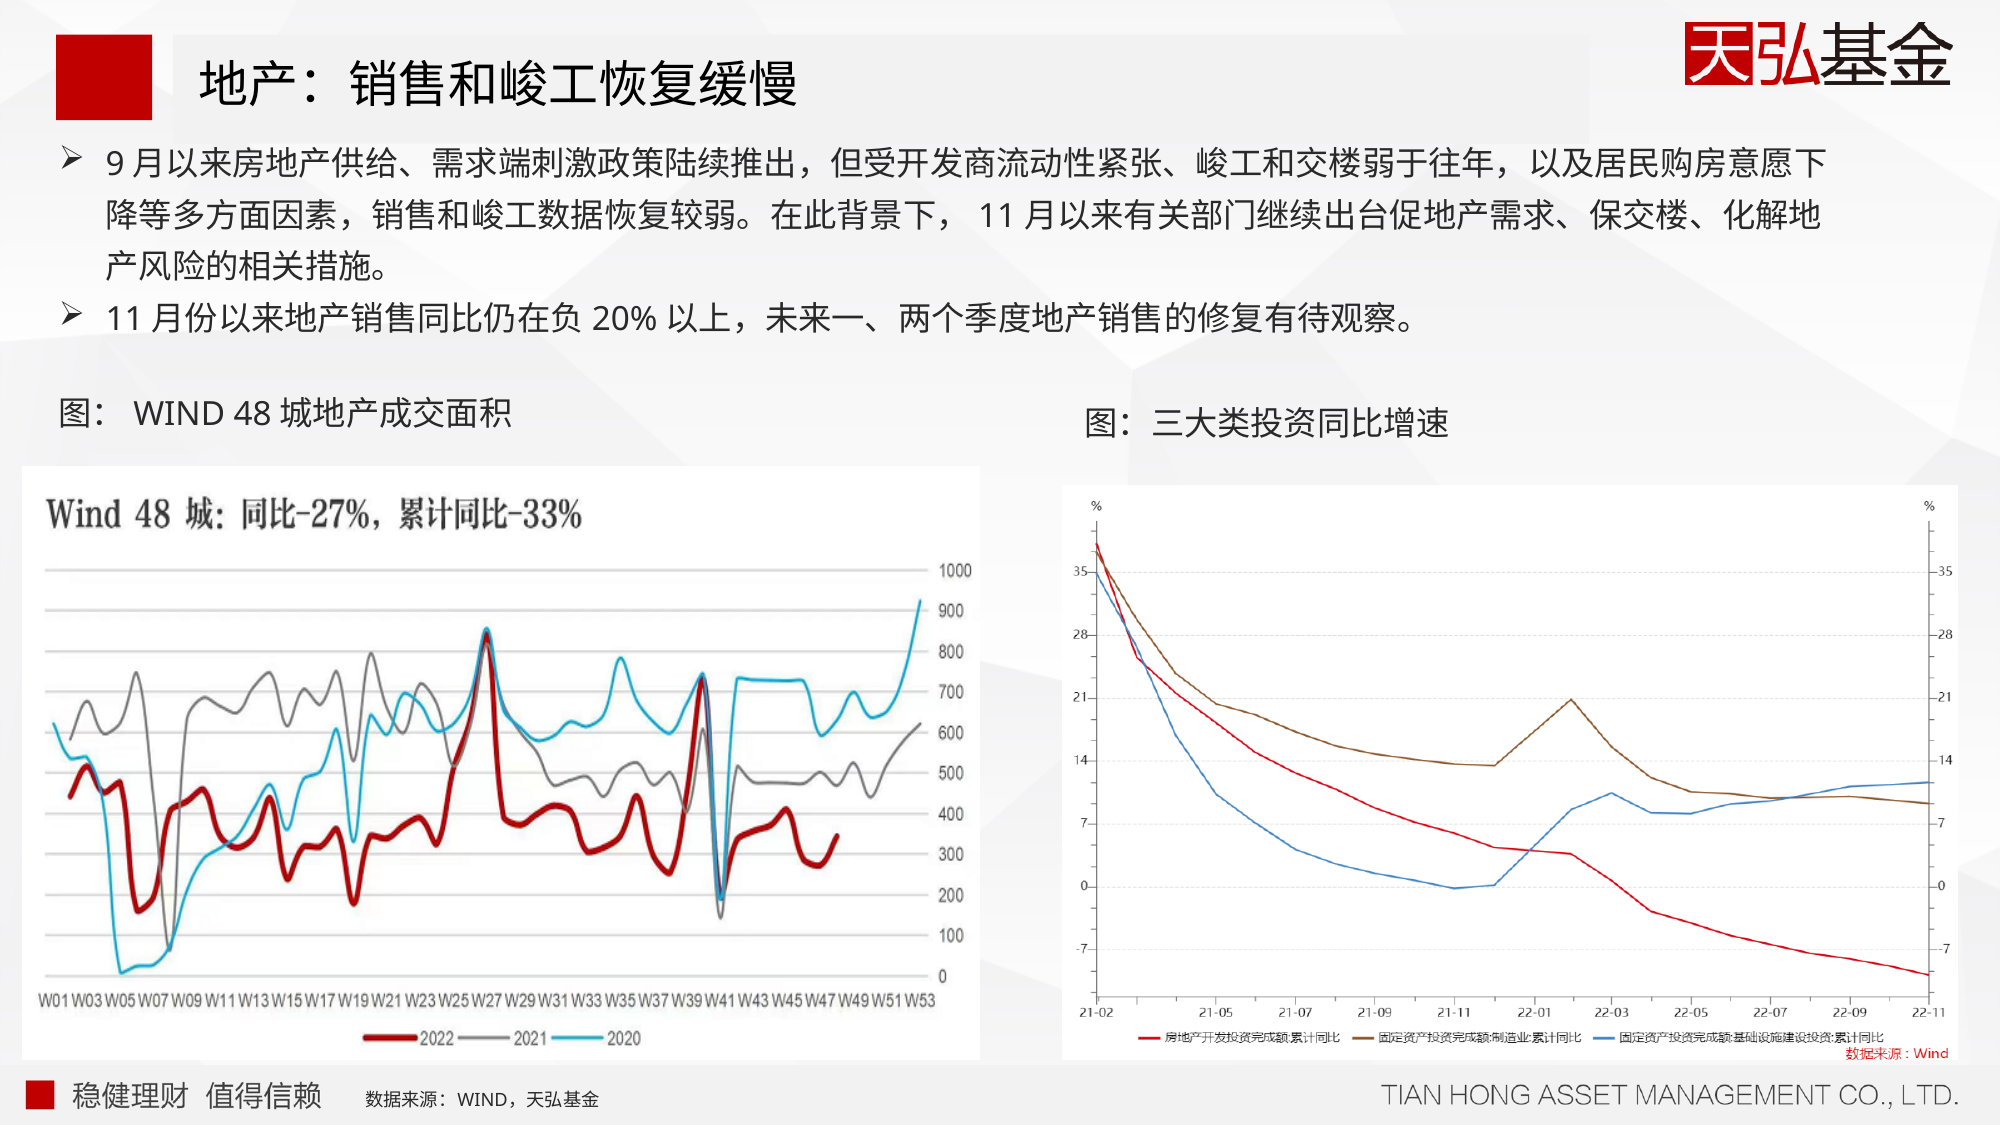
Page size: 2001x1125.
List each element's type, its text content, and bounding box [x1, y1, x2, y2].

title 地产：销售和峻工恢复缓慢 [183, 40, 1513, 131]
text_box 数据来源：WIND，天弘基金 [350, 1083, 818, 1119]
picture [0, 0, 2000, 1125]
text_box 图：WIND 48城地产成交面积 [43, 388, 633, 442]
text_box 9月以来房地产供给、需求端刺激政策陆续推出，但受开发商流动性紧张、峻工和交楼弱于往年，以及居民购房意愿下降等多方面因素，销售和峻工数据恢复较弱。在此背景下，11月以来有关部门继续出台促地产需求、保交楼、化解地产风险的相关措施。 11月份以来地产销售同比仍在负20%以上，未来一、两个季度地产销售的修复有待观察。 [43, 156, 1865, 363]
text_box 图：三大类投资同比增速 [1069, 397, 1659, 451]
